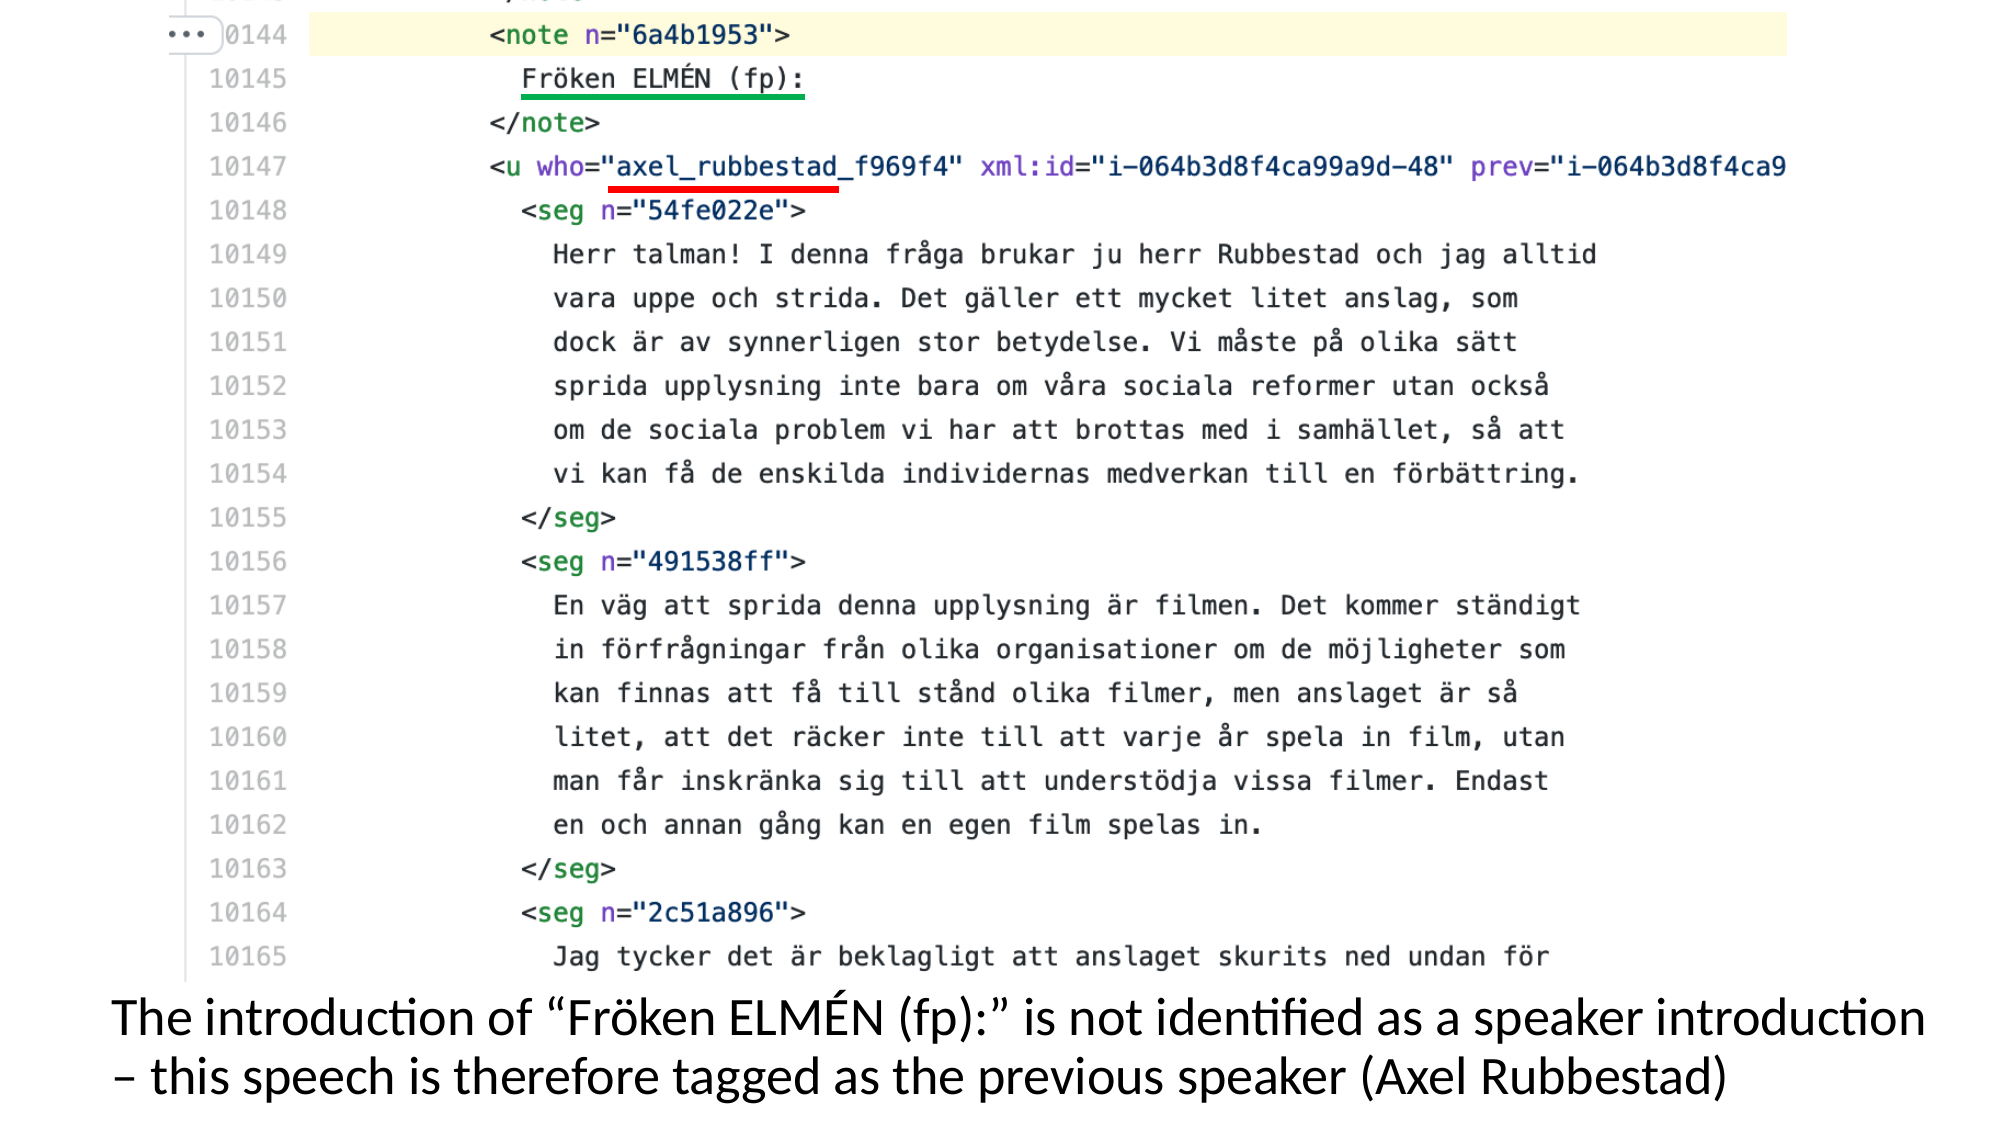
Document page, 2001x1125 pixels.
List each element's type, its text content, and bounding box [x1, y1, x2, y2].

list The introduction of “Fröken ELMÉN (fp):” is not identified as a speaker introduction – this speech is therefore tagged as the previous speaker (Axel Rubbestad) [91, 969, 1987, 1125]
picture [169, 0, 1787, 982]
